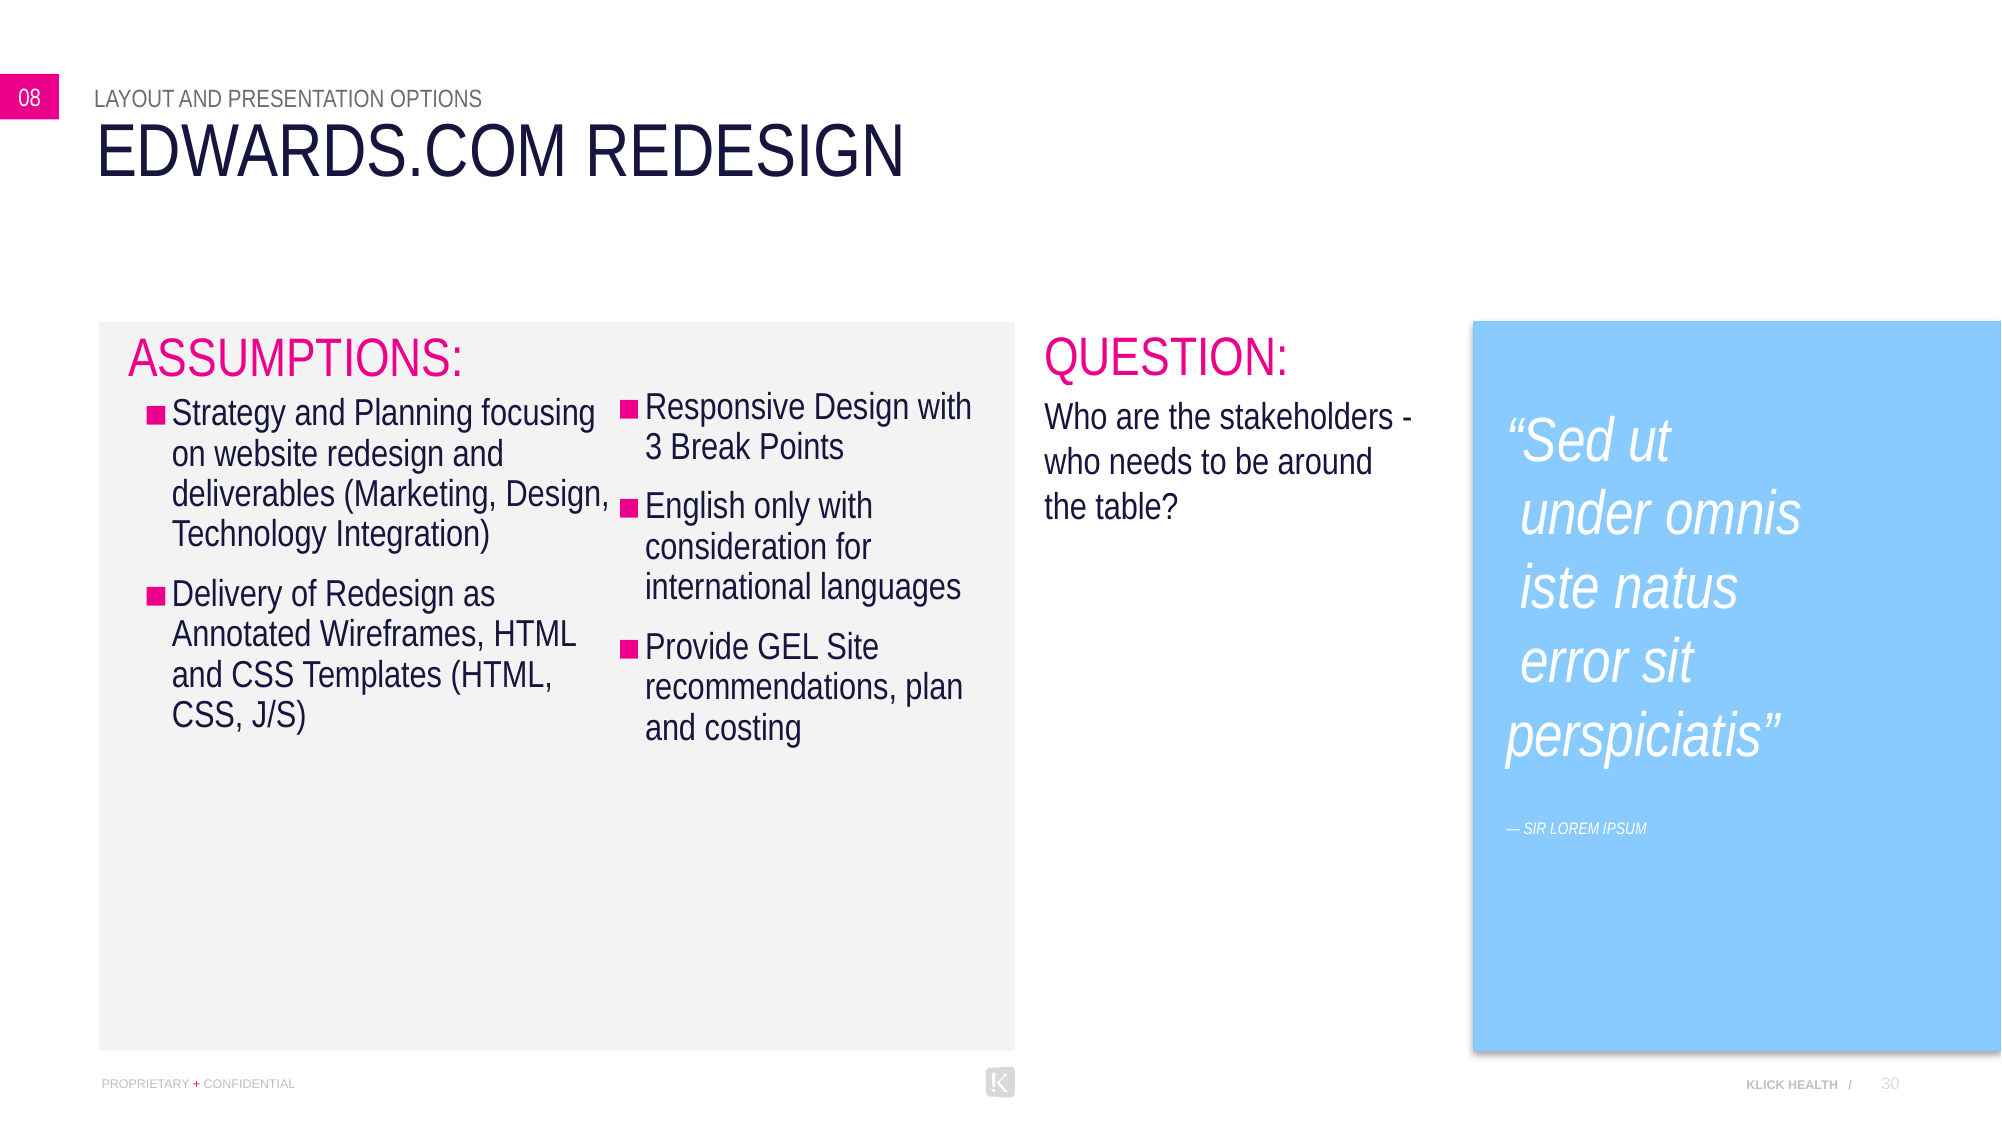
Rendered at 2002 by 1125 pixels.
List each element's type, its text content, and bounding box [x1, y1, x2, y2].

text_box [1473, 321, 2001, 1051]
list layout and presentation options [87, 83, 1391, 114]
text_box — SIR LOREM IPSUM [1476, 818, 2001, 839]
list Responsive Design with 3 Break Points English only with consideration for international languages Provide GEL Site recommendations, plan and costing [620, 321, 1015, 1051]
list 08 [0, 73, 59, 120]
list ASSUMPTIONS: Strategy and Planning focusing on website redesign and deliverables (Marketing, Design, Technology Integration) Delivery of Redesign as Annotated Wireframes, HTML and CSS Templates (HTML, CSS, J/S) [98, 321, 620, 1051]
title Edwards.com Redesign [96, 119, 1897, 196]
list “Sed ut under omnis iste natus error sit perspiciatis” [1476, 404, 2001, 772]
slide_number 30 [1860, 1072, 1900, 1094]
list QUESTION: Who are the stakeholders - who needs to be around the table? [1014, 320, 1440, 530]
